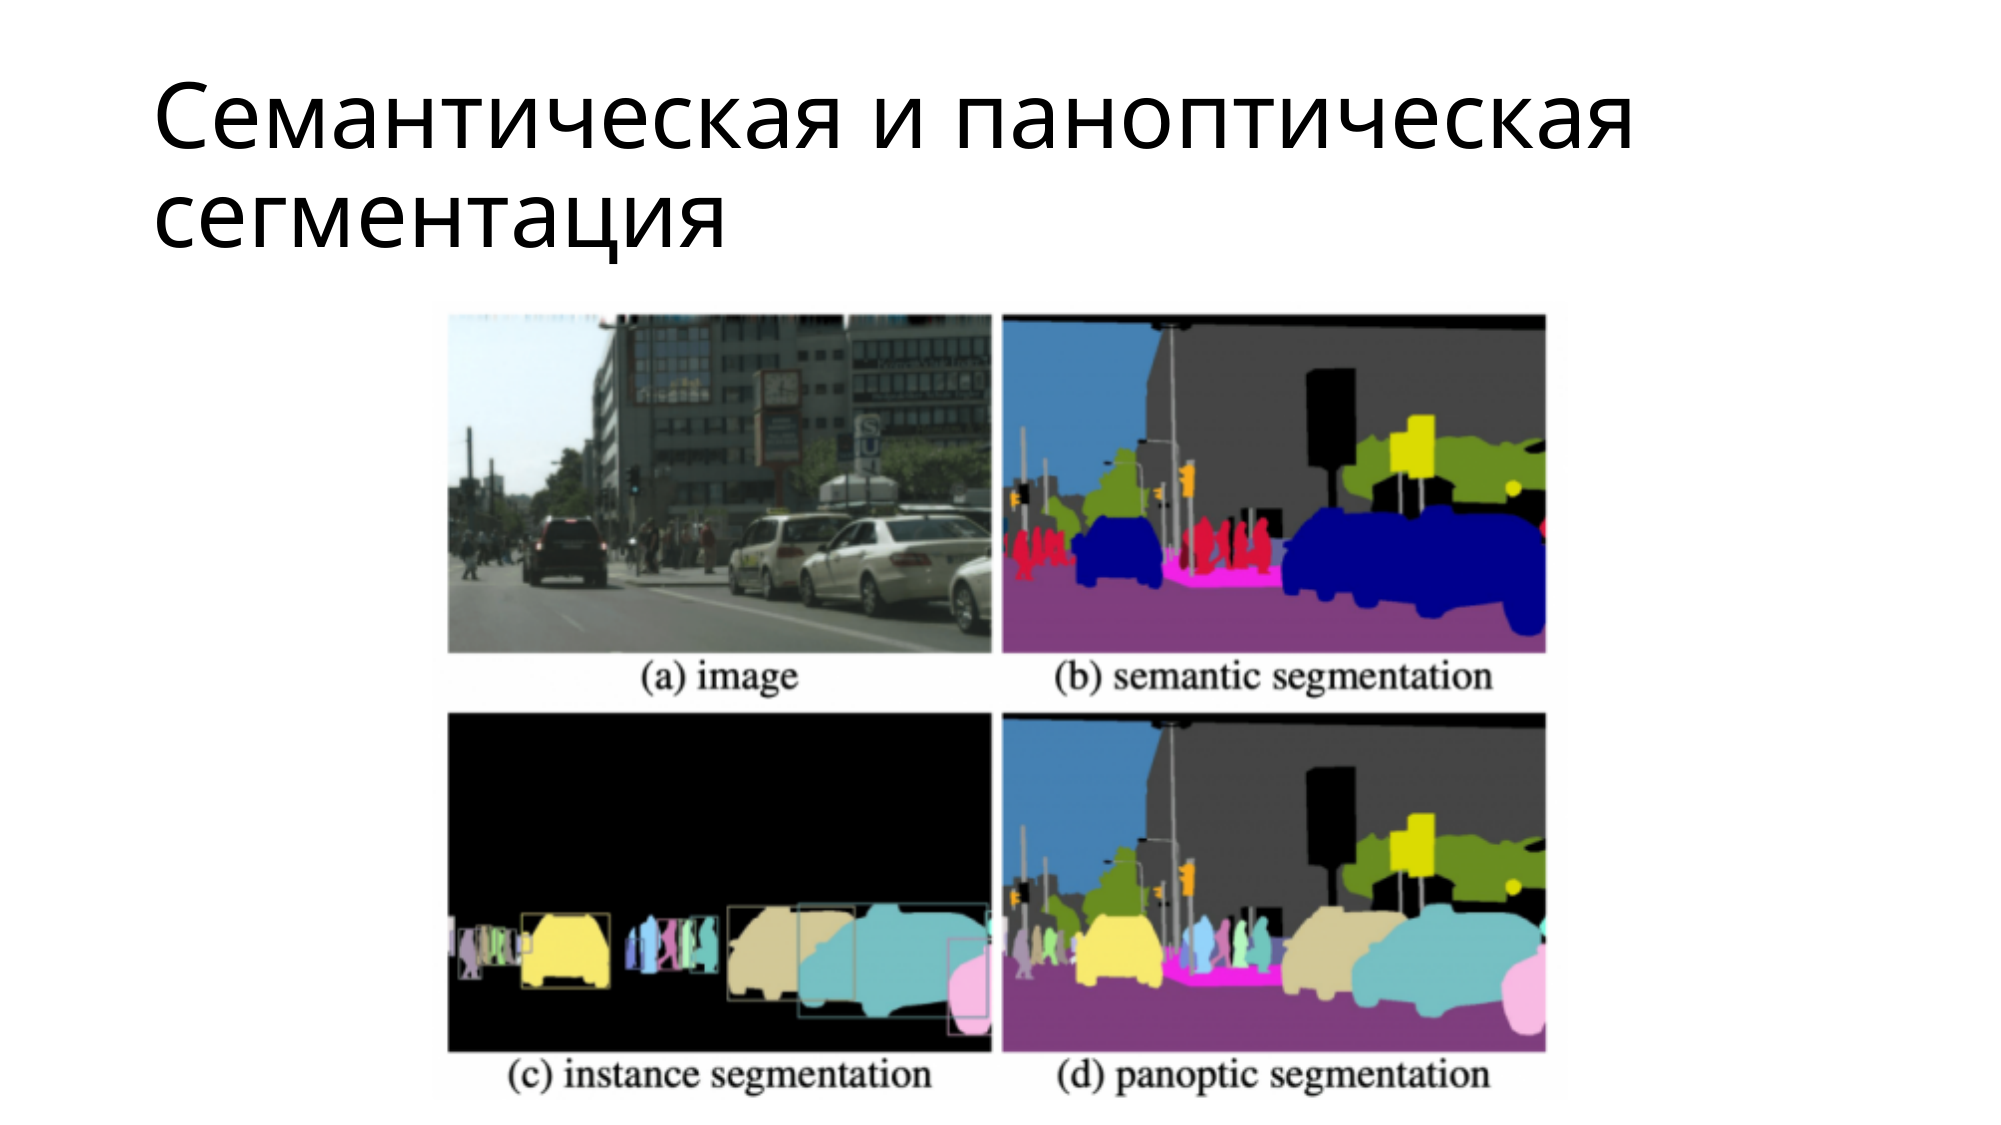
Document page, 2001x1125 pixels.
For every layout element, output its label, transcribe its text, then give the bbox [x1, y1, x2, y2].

title Семантическая и паноптическая сегментация [137, 59, 1863, 278]
picture [432, 301, 1568, 1100]
